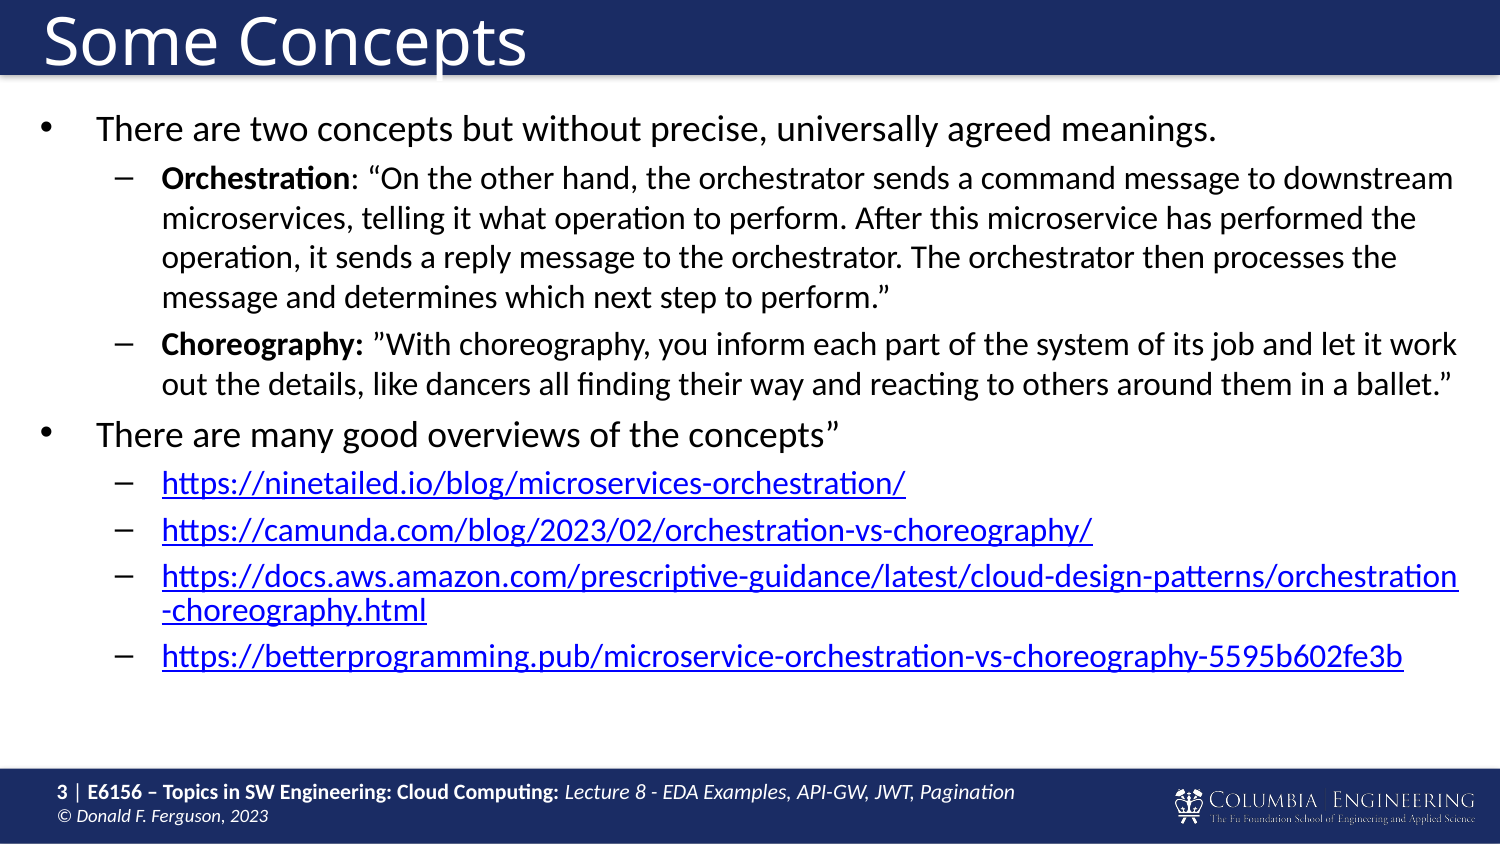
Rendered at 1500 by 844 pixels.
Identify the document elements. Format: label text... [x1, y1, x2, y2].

list There are two concepts but without precise, universally agreed meanings. Orchestration: “On the other hand, the orchestrator sends a command message to downstream microservices, telling it what operation to perform. After this microservice has performed the operation, it sends a reply message to the orchestrator. The orchestrator then processes the message and determines which next step to perform.” Choreography: ”With choreography, you inform each part of the system of its job and let it work out the details, like dancers all finding their way and reacting to others around them in a ballet.” There are many good overviews of the concepts” https://ninetailed.io/blog/microservices-orchestration/ https://camunda.com/blog/2023/02/orchestration-vs-choreography/ https://docs.aws.amazon.com/prescriptive-guidance/latest/cloud-design-patterns/orchestration-choreography.html https://betterprogramming.pub/microservice-orchestration-vs-choreography-5595b602fe3b [24, 96, 1475, 760]
title Some Concepts [28, 0, 1450, 73]
